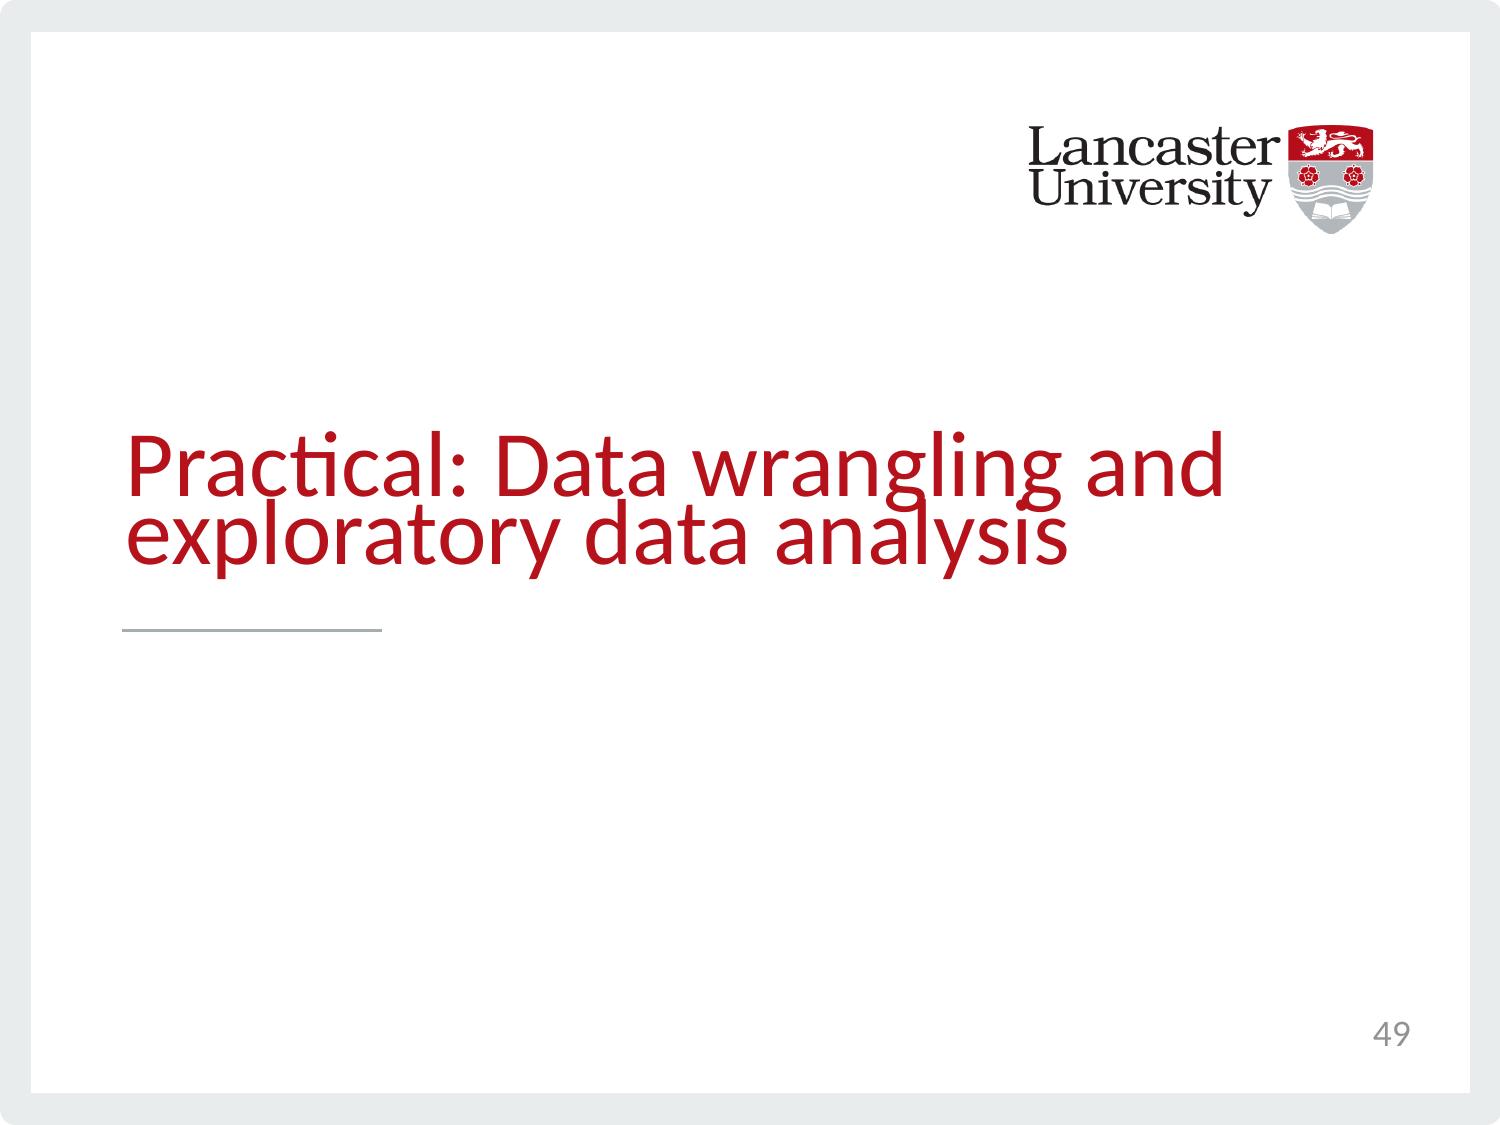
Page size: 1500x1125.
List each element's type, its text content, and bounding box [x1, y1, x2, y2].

slide_number 49 [975, 1001, 1426, 1062]
title Practical: Data wrangling and exploratory data analysis [110, 361, 1331, 592]
